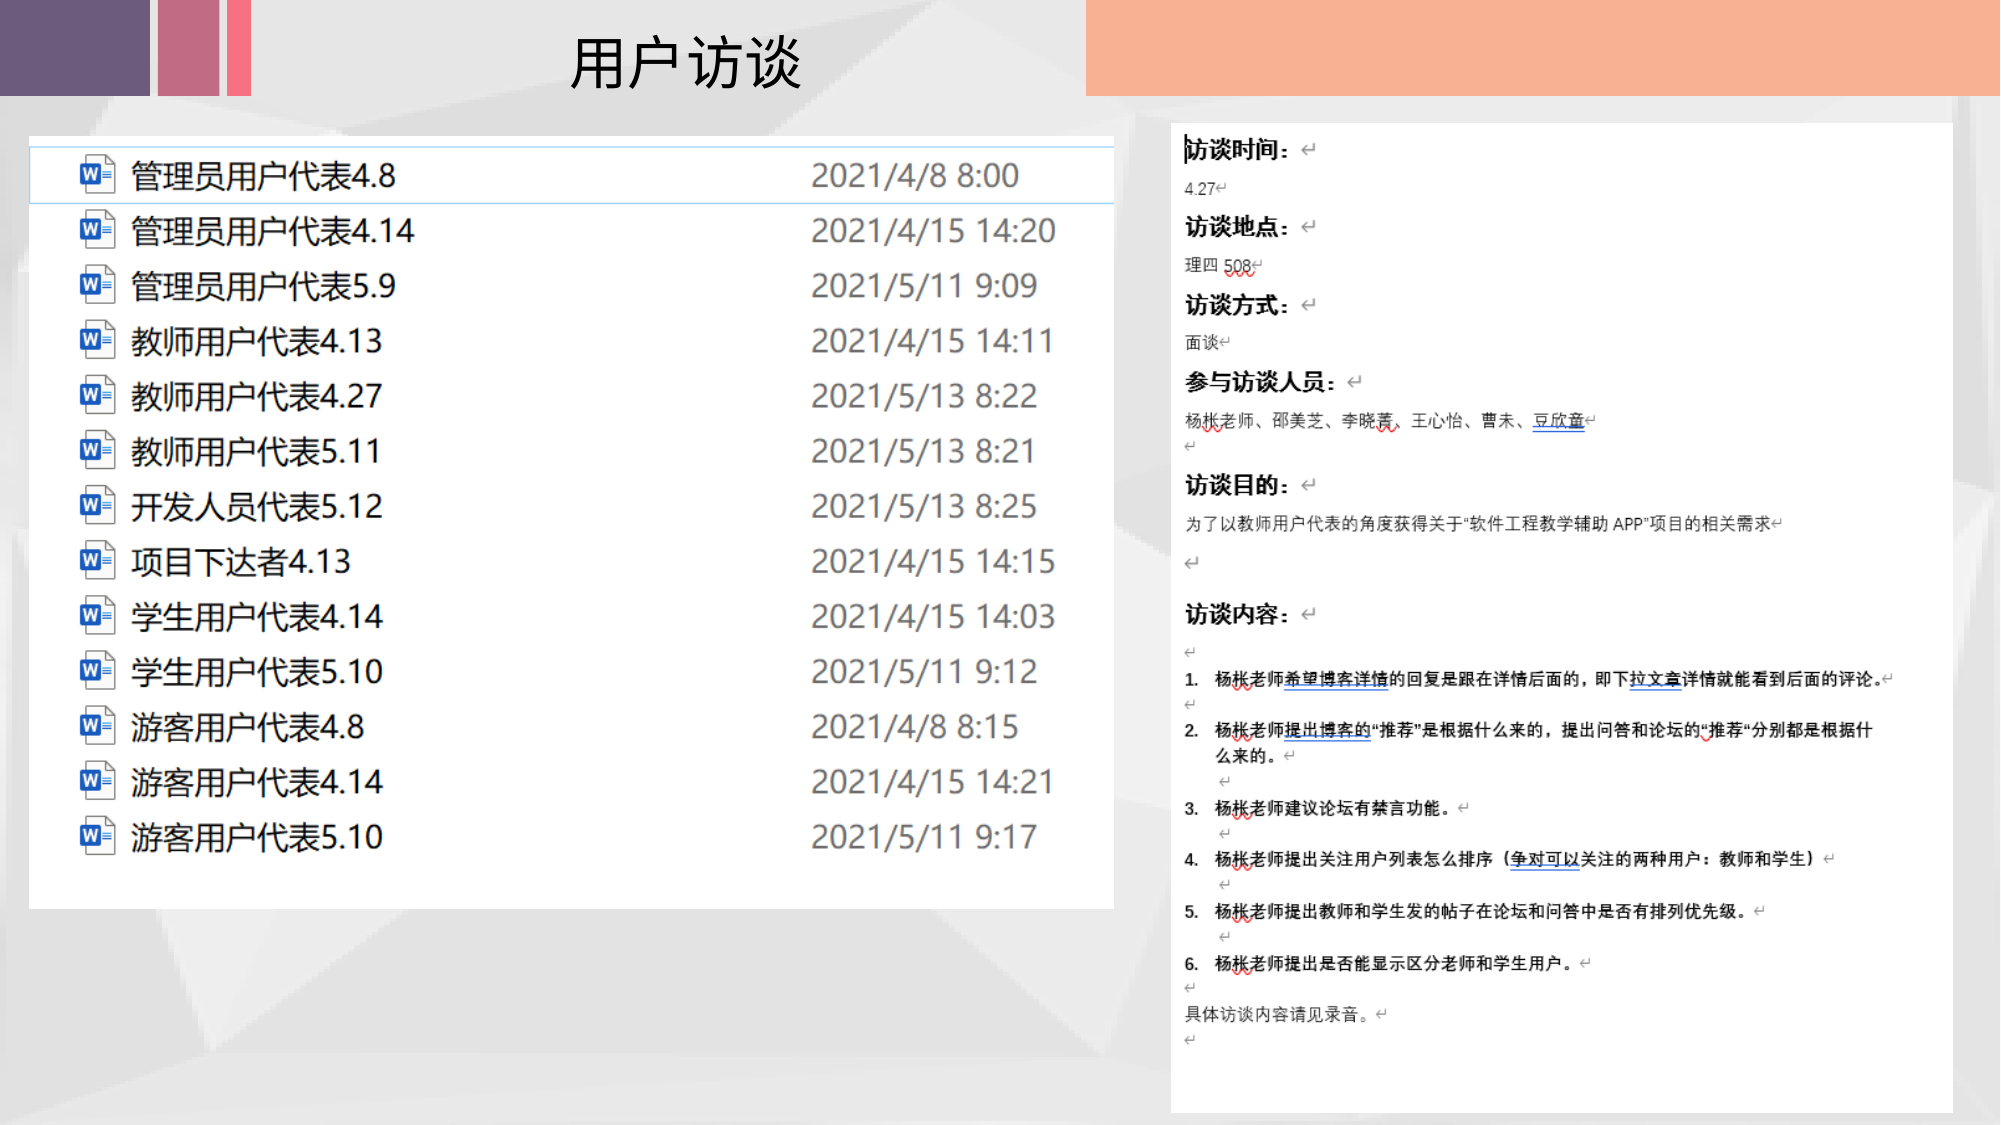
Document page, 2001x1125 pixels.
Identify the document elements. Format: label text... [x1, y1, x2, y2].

text_box [157, 0, 220, 96]
picture [0, 0, 2001, 1125]
text_box 用户访谈 [554, 18, 818, 104]
text_box [227, 0, 251, 96]
text_box [0, 0, 150, 96]
text_box [1086, 0, 2000, 96]
